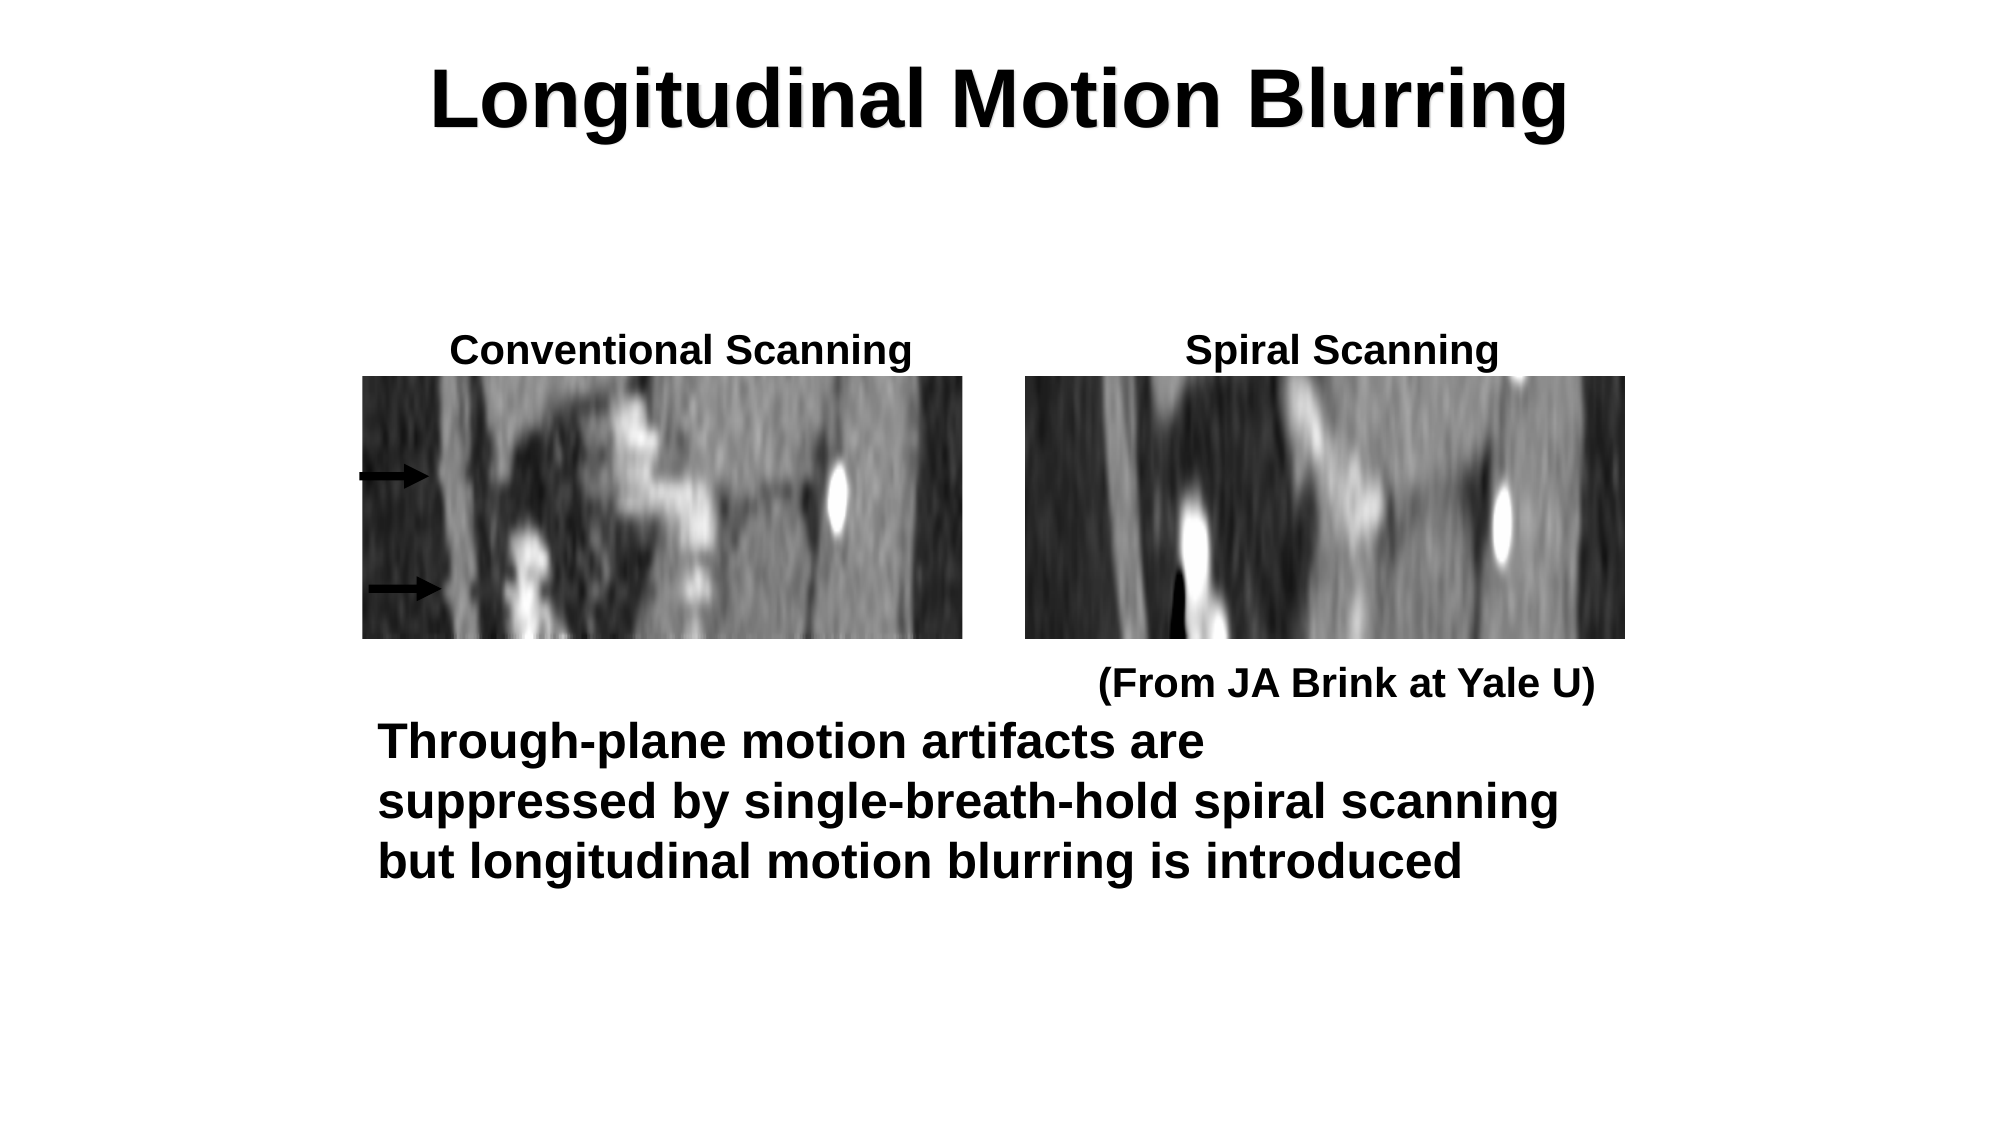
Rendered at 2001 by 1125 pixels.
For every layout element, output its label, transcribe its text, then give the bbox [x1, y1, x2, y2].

text_box Through-plane motion artifacts are suppressed by single-breath-hold spiral scanning but longitudinal motion blurring is introduced [362, 701, 1625, 896]
picture [362, 375, 963, 639]
title Longitudinal Motion Blurring [33, 24, 1967, 163]
text_box Conventional Scanning [356, 326, 1007, 378]
picture [1024, 375, 1626, 639]
text_box (From JA Brink at Yale U) [1087, 651, 1638, 710]
text_box Spiral Scanning [1174, 326, 1511, 374]
